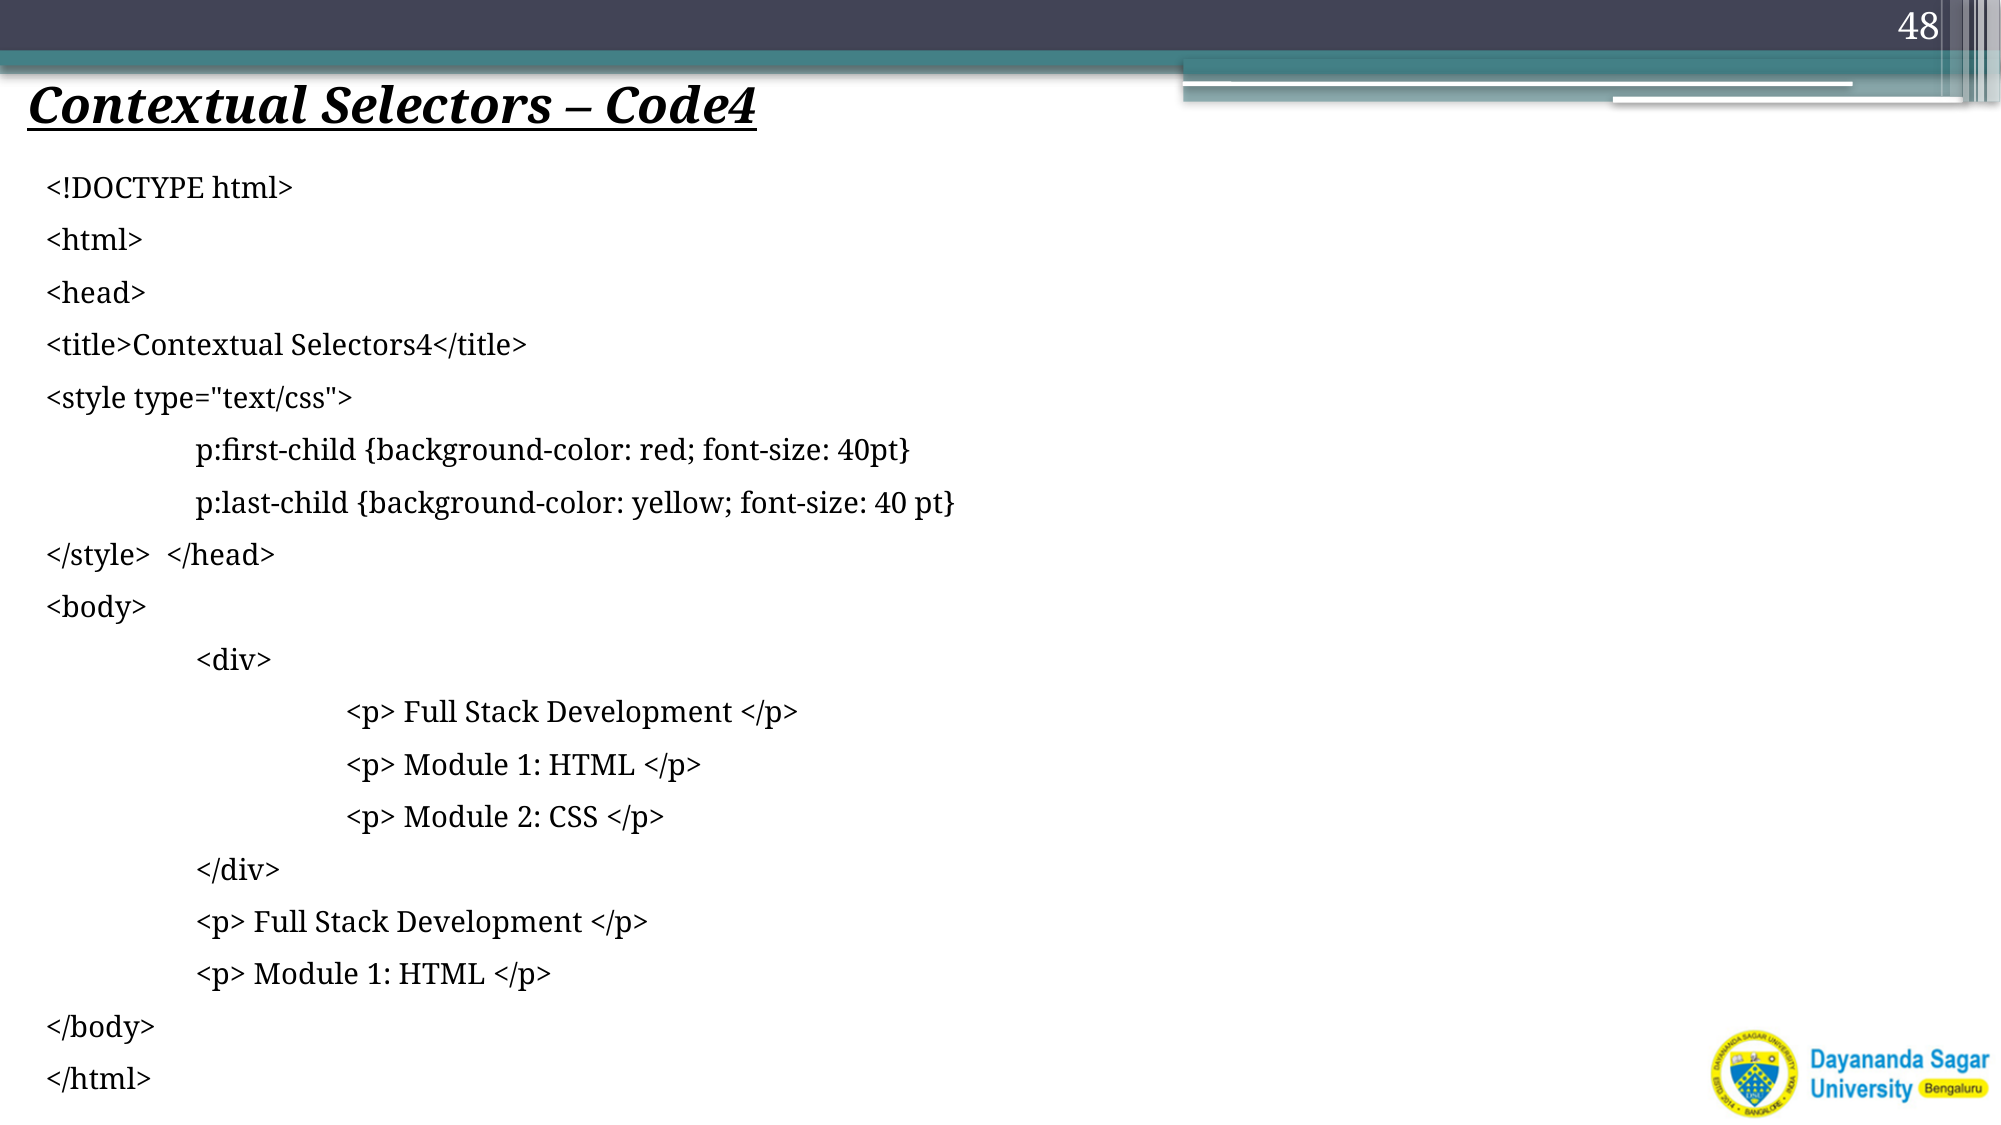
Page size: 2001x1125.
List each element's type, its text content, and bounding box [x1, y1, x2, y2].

picture [1707, 1021, 1996, 1125]
text_box Contextual Selectors – Code4 [12, 66, 1150, 142]
slide_number 48 [1788, 0, 1955, 61]
text_box <!DOCTYPE html> <html> <head> <title>Contextual Selectors4</title> <style type="text/css"> p:first-child {background-color: red; font-size: 40pt} p:last-child {background-color: yellow; font-size: 40 pt} </style> </head> <body> <div> <p> Full Stack Development </p> <p> Module 1: HTML </p> <p> Module 2: CSS </p> </div> <p> Full Stack Development </p> <p> Module 1: HTML </p> </body> </html> [30, 144, 1956, 1104]
